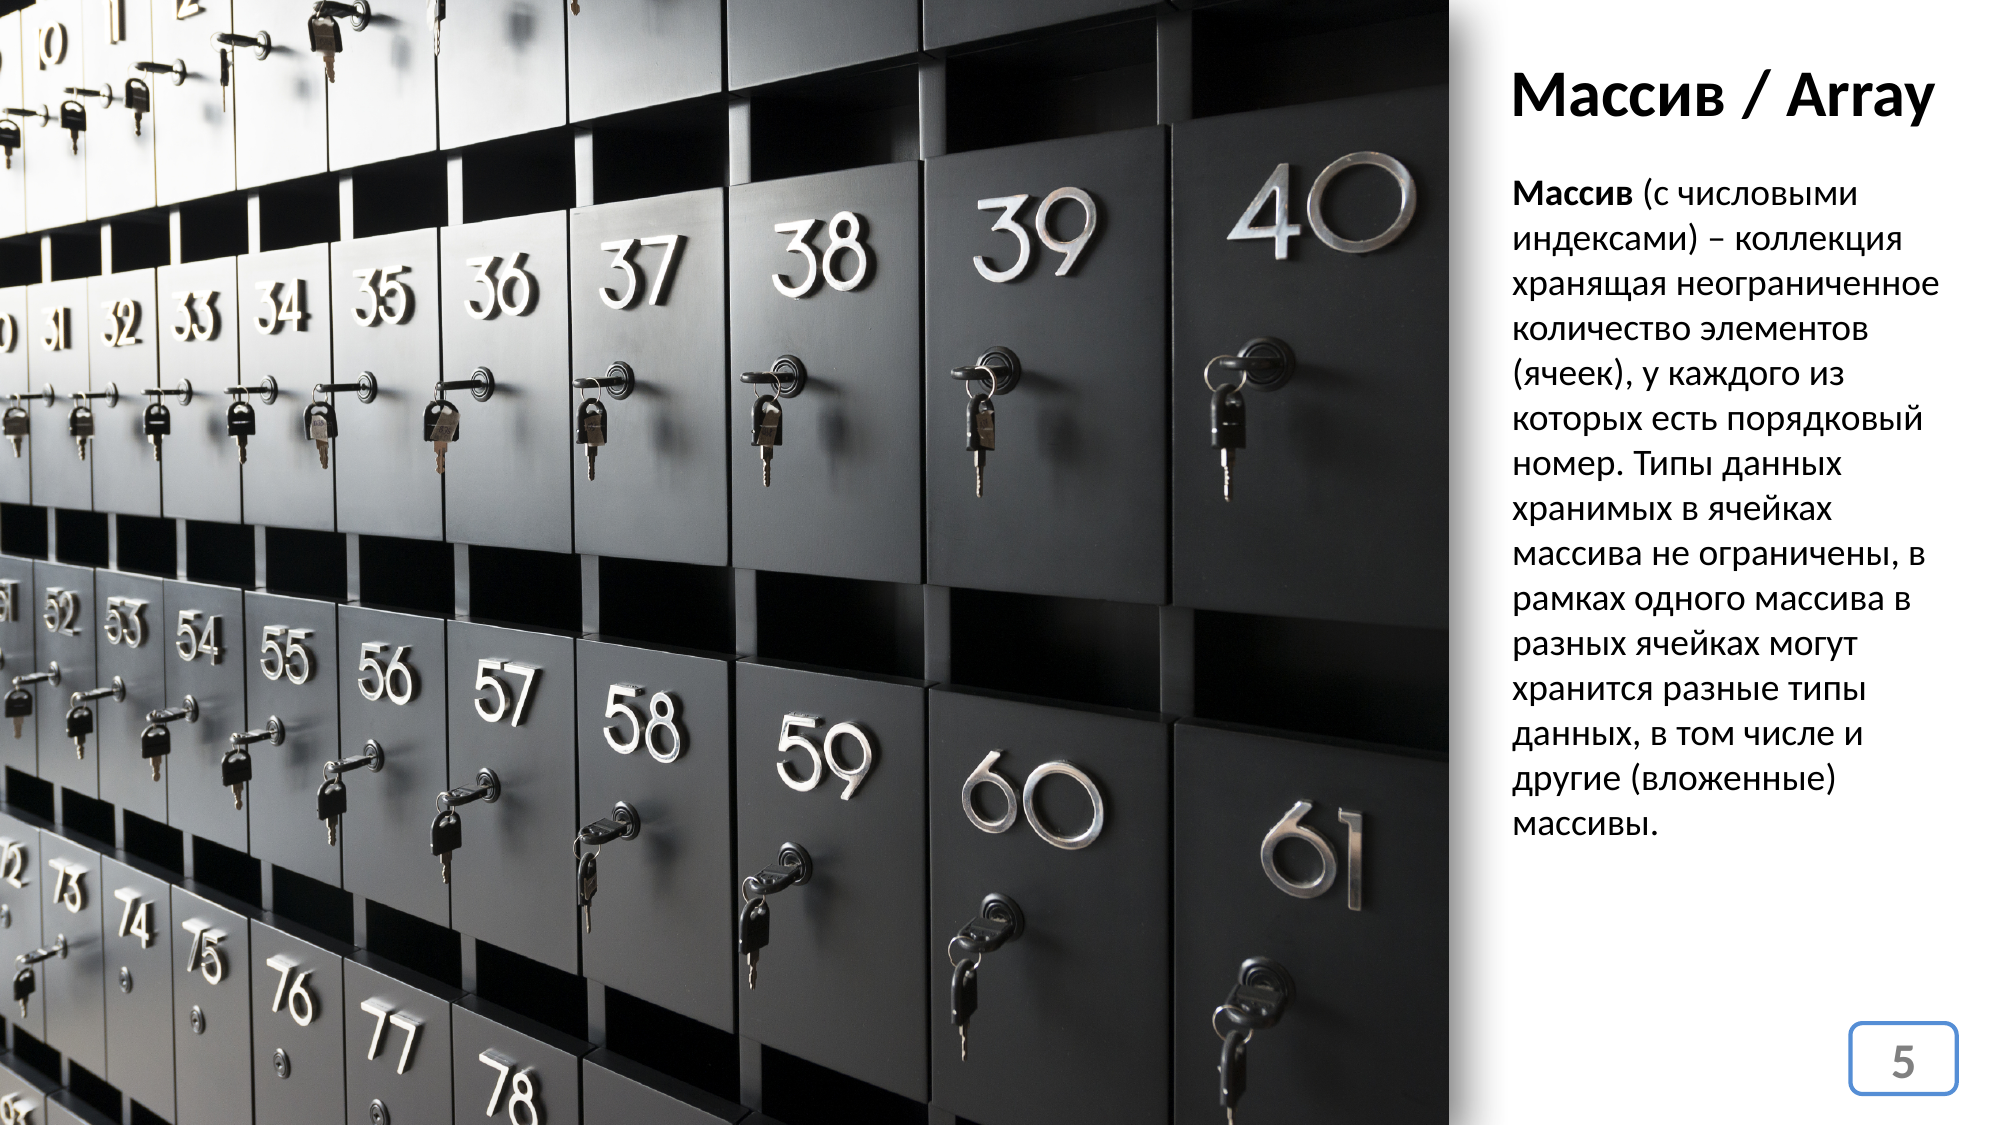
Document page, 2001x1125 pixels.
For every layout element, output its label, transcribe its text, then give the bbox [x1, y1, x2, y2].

picture [0, 0, 1450, 1125]
text_box 5 [1848, 1021, 1959, 1097]
text_box Массив / Array [1495, 42, 1951, 138]
text_box Массив (с числовыми индексами) – коллекция хранящая неограниченное количество элементов (ячеек), у каждого из которых есть порядковый номер. Типы данных хранимых в ячейках массива не ограничены, в рамках одного массива в разных ячейках могут хранится разные типы данных, в том числе и другие (вложенные) массивы. [1497, 160, 1957, 851]
